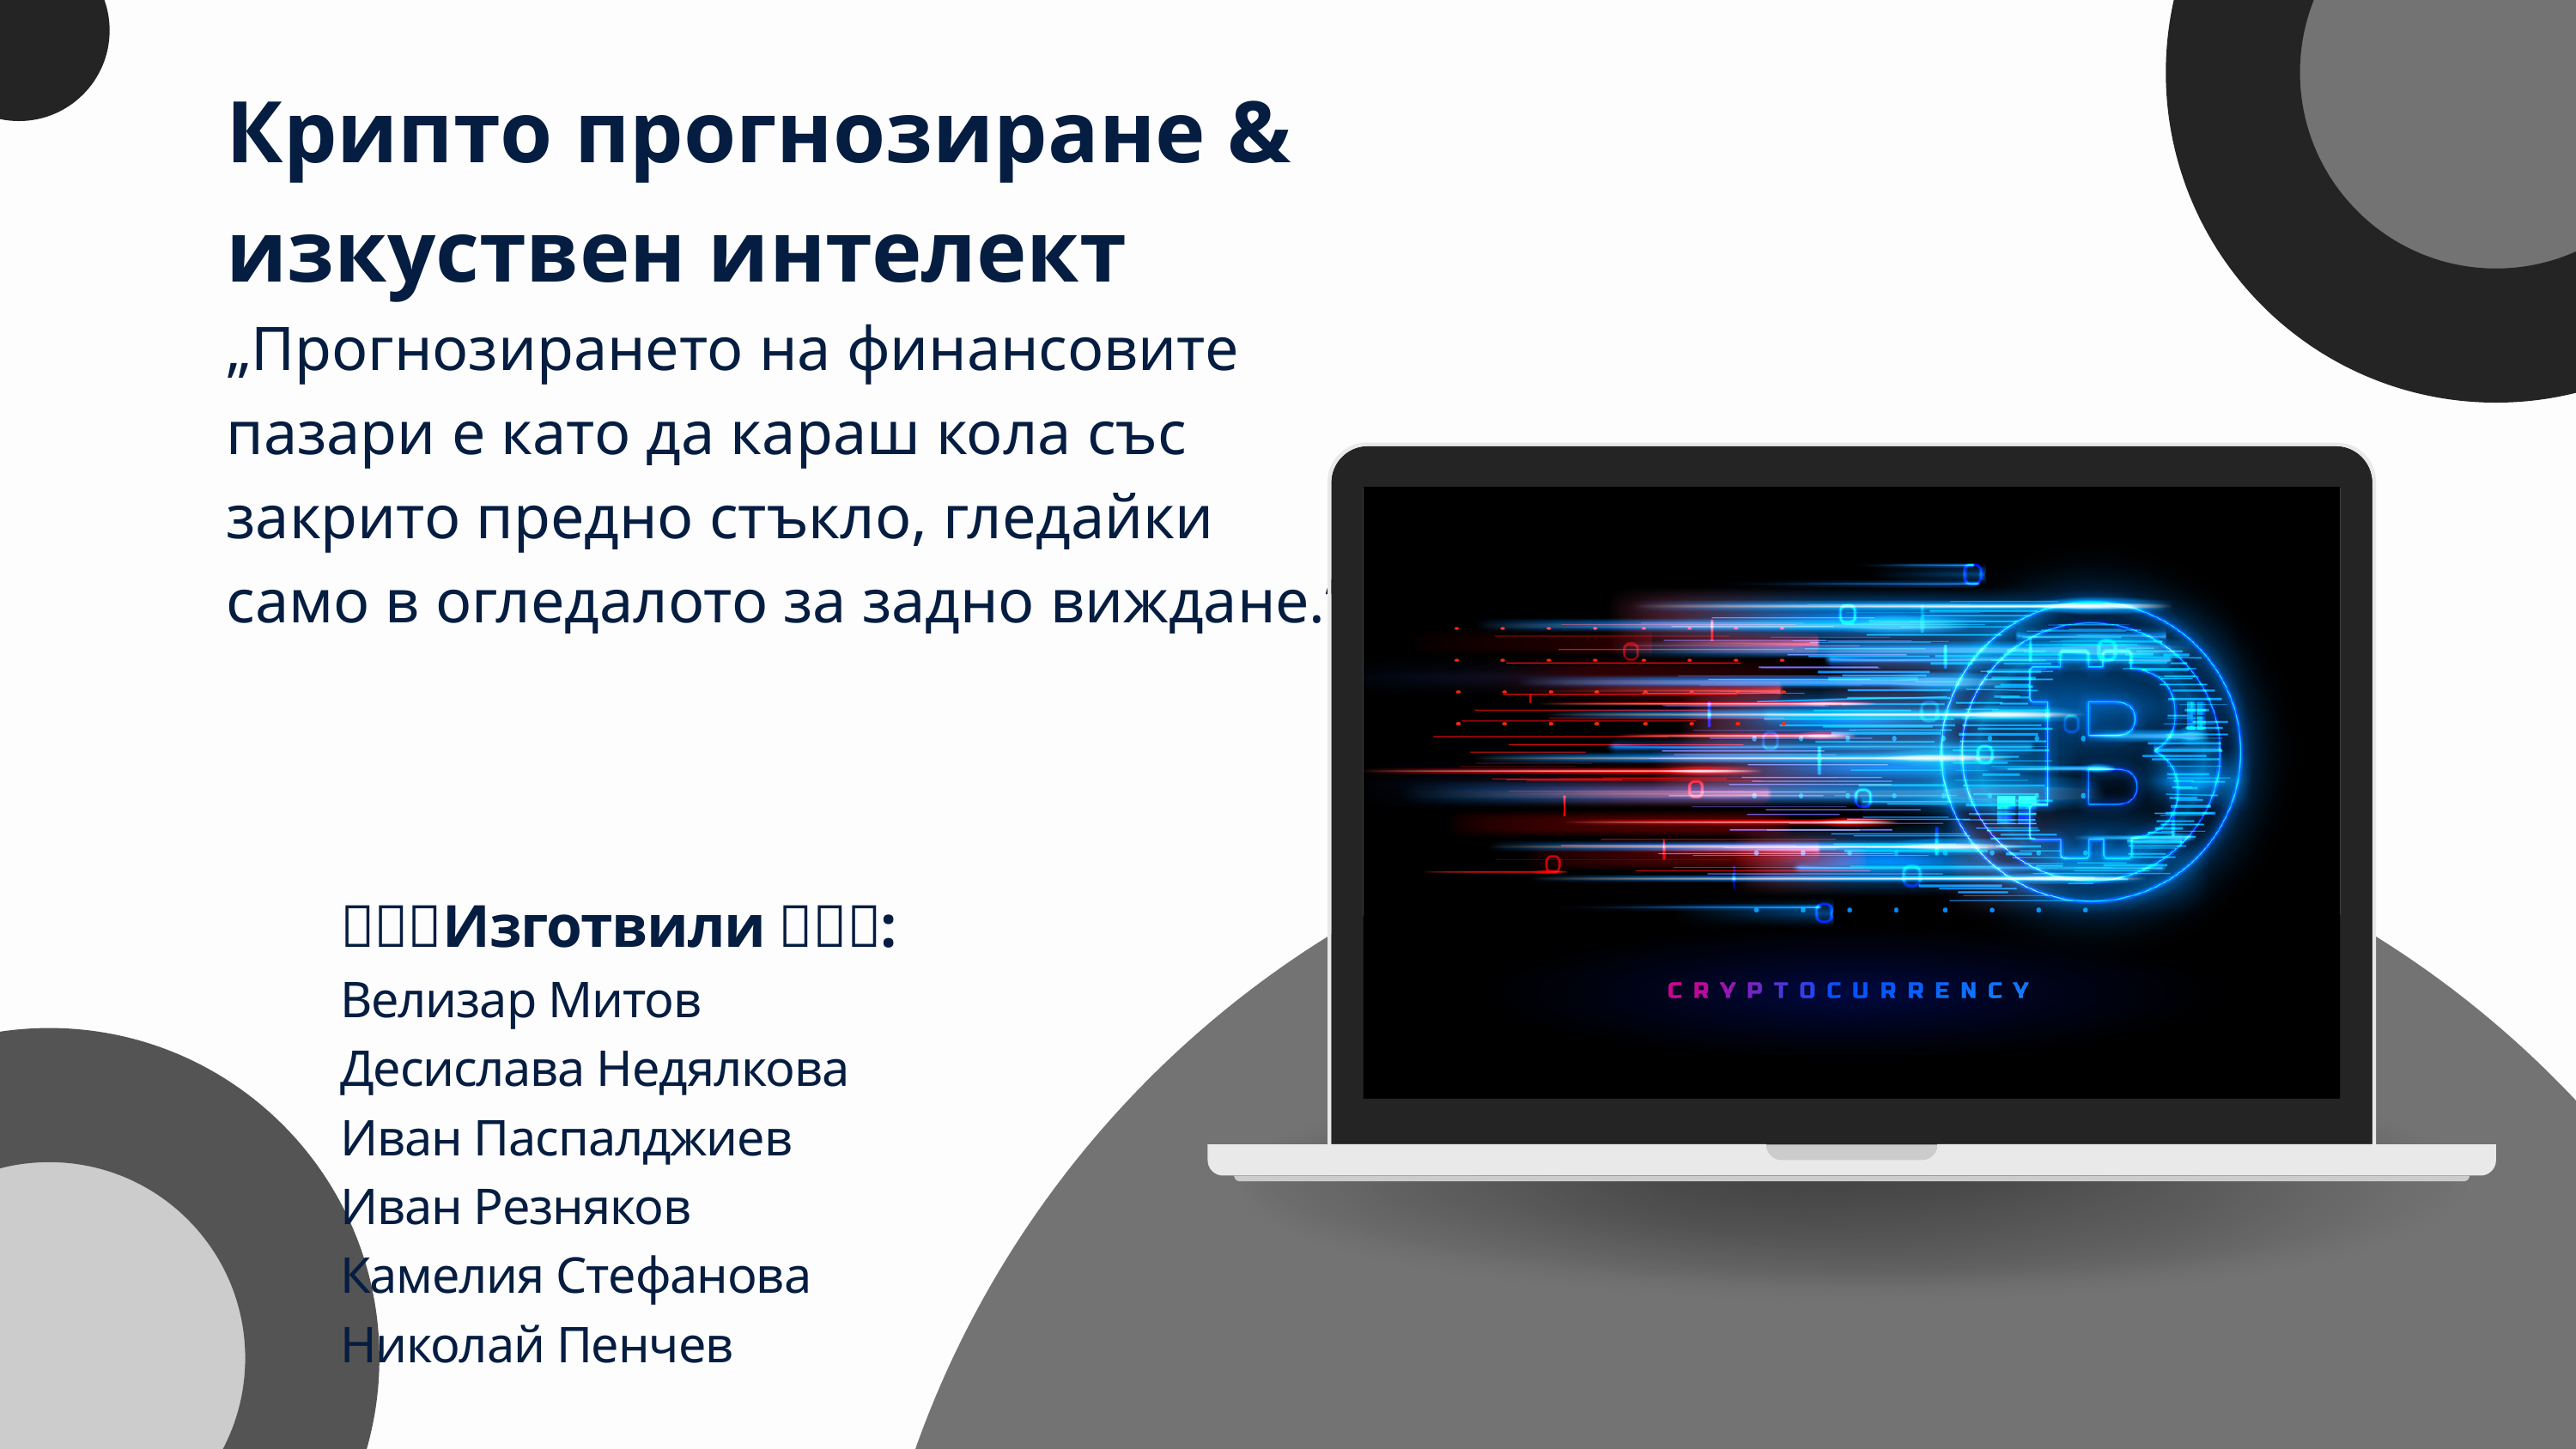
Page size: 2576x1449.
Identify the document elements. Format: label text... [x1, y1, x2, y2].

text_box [2233, 0, 2576, 336]
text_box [0, 1094, 313, 1449]
text_box Крипто прогнозиране & изкуствен интелект „Прогнозирането на финансовите пазари е като да караш кола със закрито предно стъкло, гледайки само в огледалото за задно виждане.“ [226, 60, 1356, 755]
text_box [1207, 442, 2497, 1182]
text_box 🦍🦍🦍Изготвили 🦍🦍🦍: Велизар Митов Десислава Недялкова Иван Паспалджиев Иван Резняков Камелия Стефанова Николай Пенчев [340, 876, 852, 1373]
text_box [0, 0, 110, 122]
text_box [859, 786, 2576, 1449]
